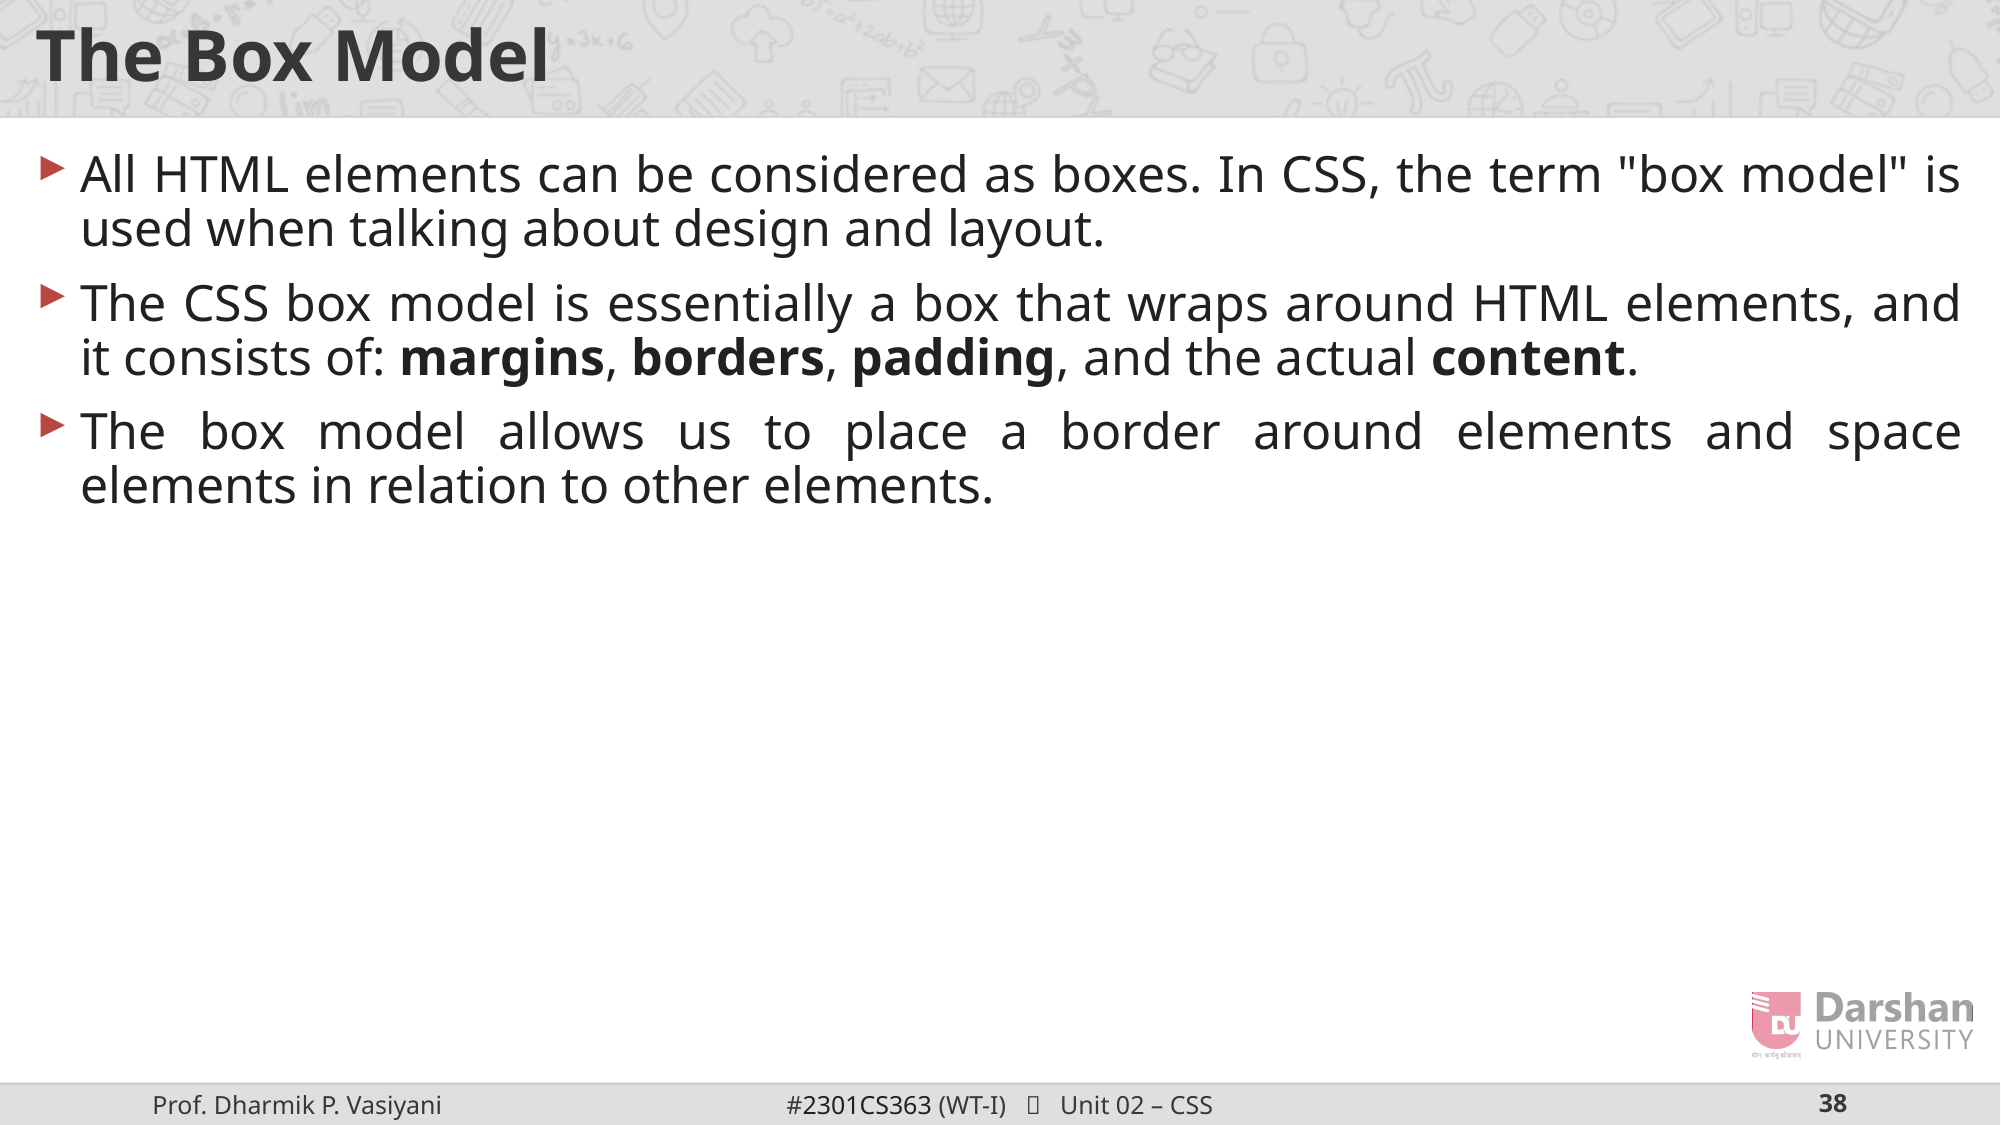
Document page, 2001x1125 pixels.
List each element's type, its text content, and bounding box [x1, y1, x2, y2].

list All HTML elements can be considered as boxes. In CSS, the term "box model" is used when talking about design and layout. The CSS box model is essentially a box that wraps around HTML elements, and it consists of: margins, borders, padding, and the actual content. The box model allows us to place a border around elements and space elements in relation to other elements. [21, 141, 1979, 1059]
title The Box Model [0, 0, 2000, 117]
